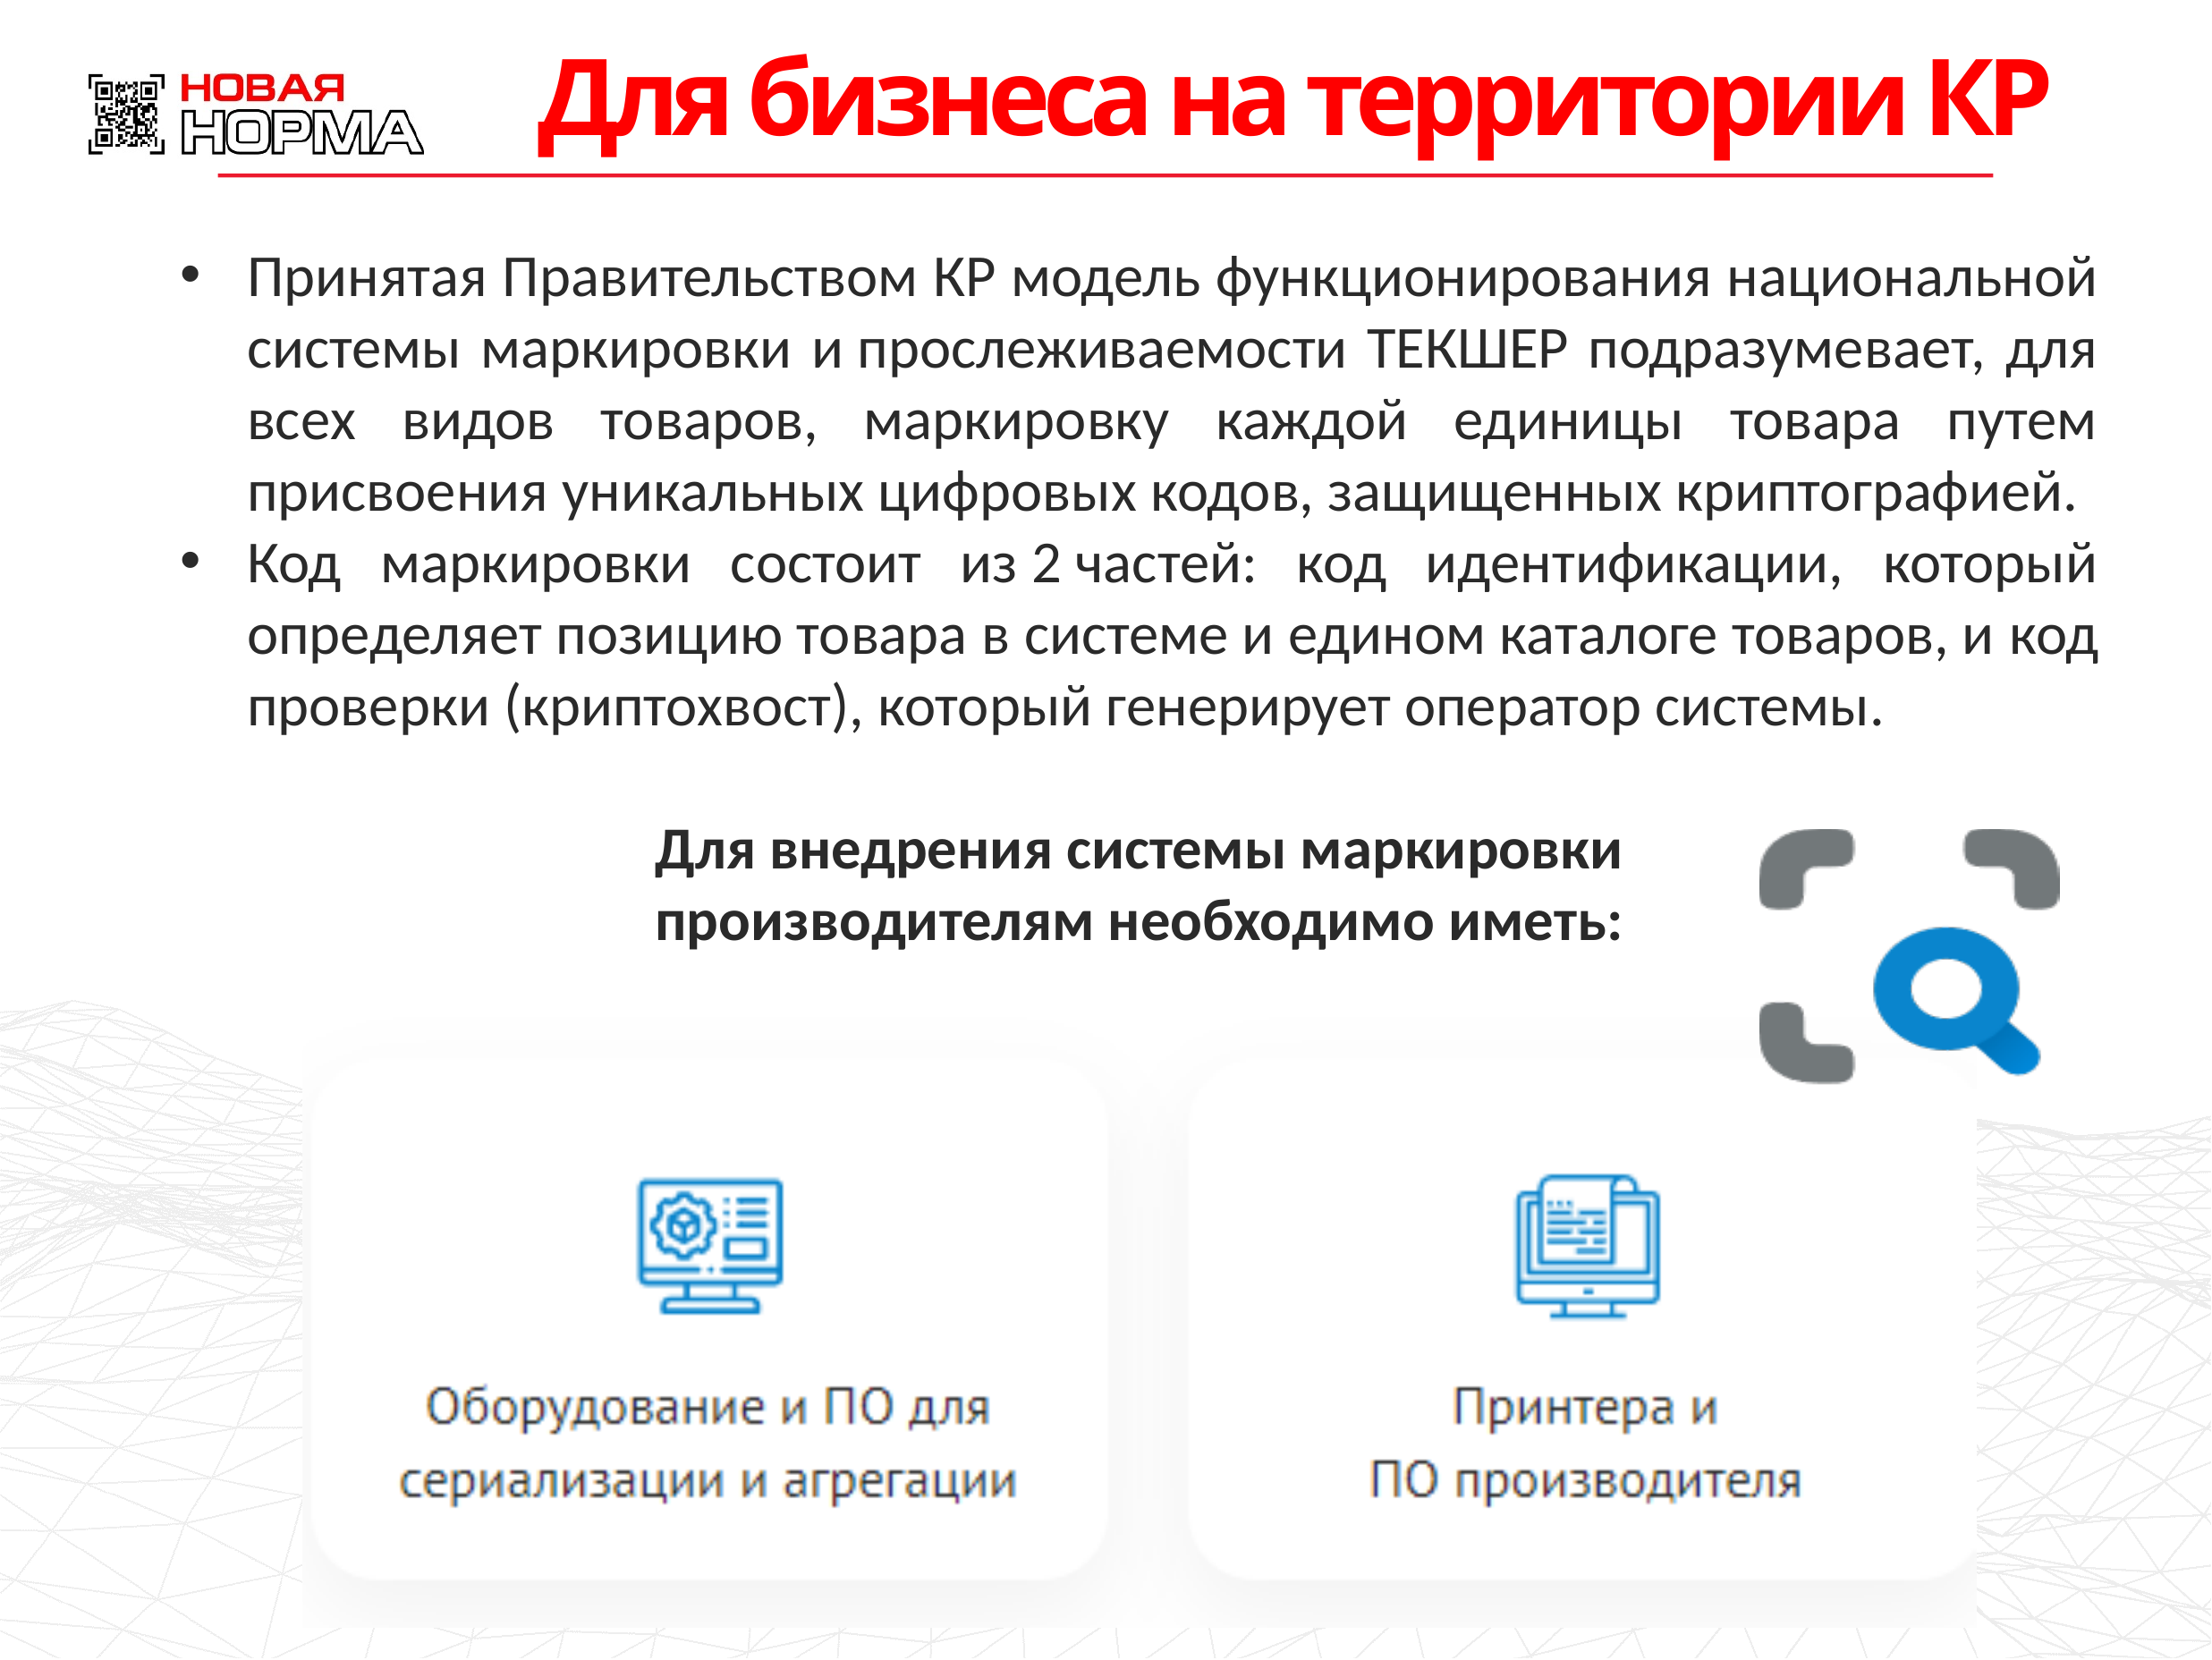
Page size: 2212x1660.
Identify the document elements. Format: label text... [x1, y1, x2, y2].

picture [0, 829, 2211, 1658]
text_box Для бизнеса на территории КР [535, 27, 2212, 157]
text_box Принятая Правительством КР модель функционирования национальной системы маркировки и прослеживаемости ТЕКШЕР подразумевает, для всех видов товаров, маркировку каждой единицы товара путем присвоения уникальных цифровых кодов, защищенных криптографией. Код маркировки состоит из 2 частей: код идентификации, который определяет позицию товара в системе и едином каталоге товаров, и код проверки (криптохвост), который генерирует оператор системы. Для внедрения системы маркировки производителям необходимо иметь: [166, 230, 2113, 960]
picture [87, 71, 425, 159]
